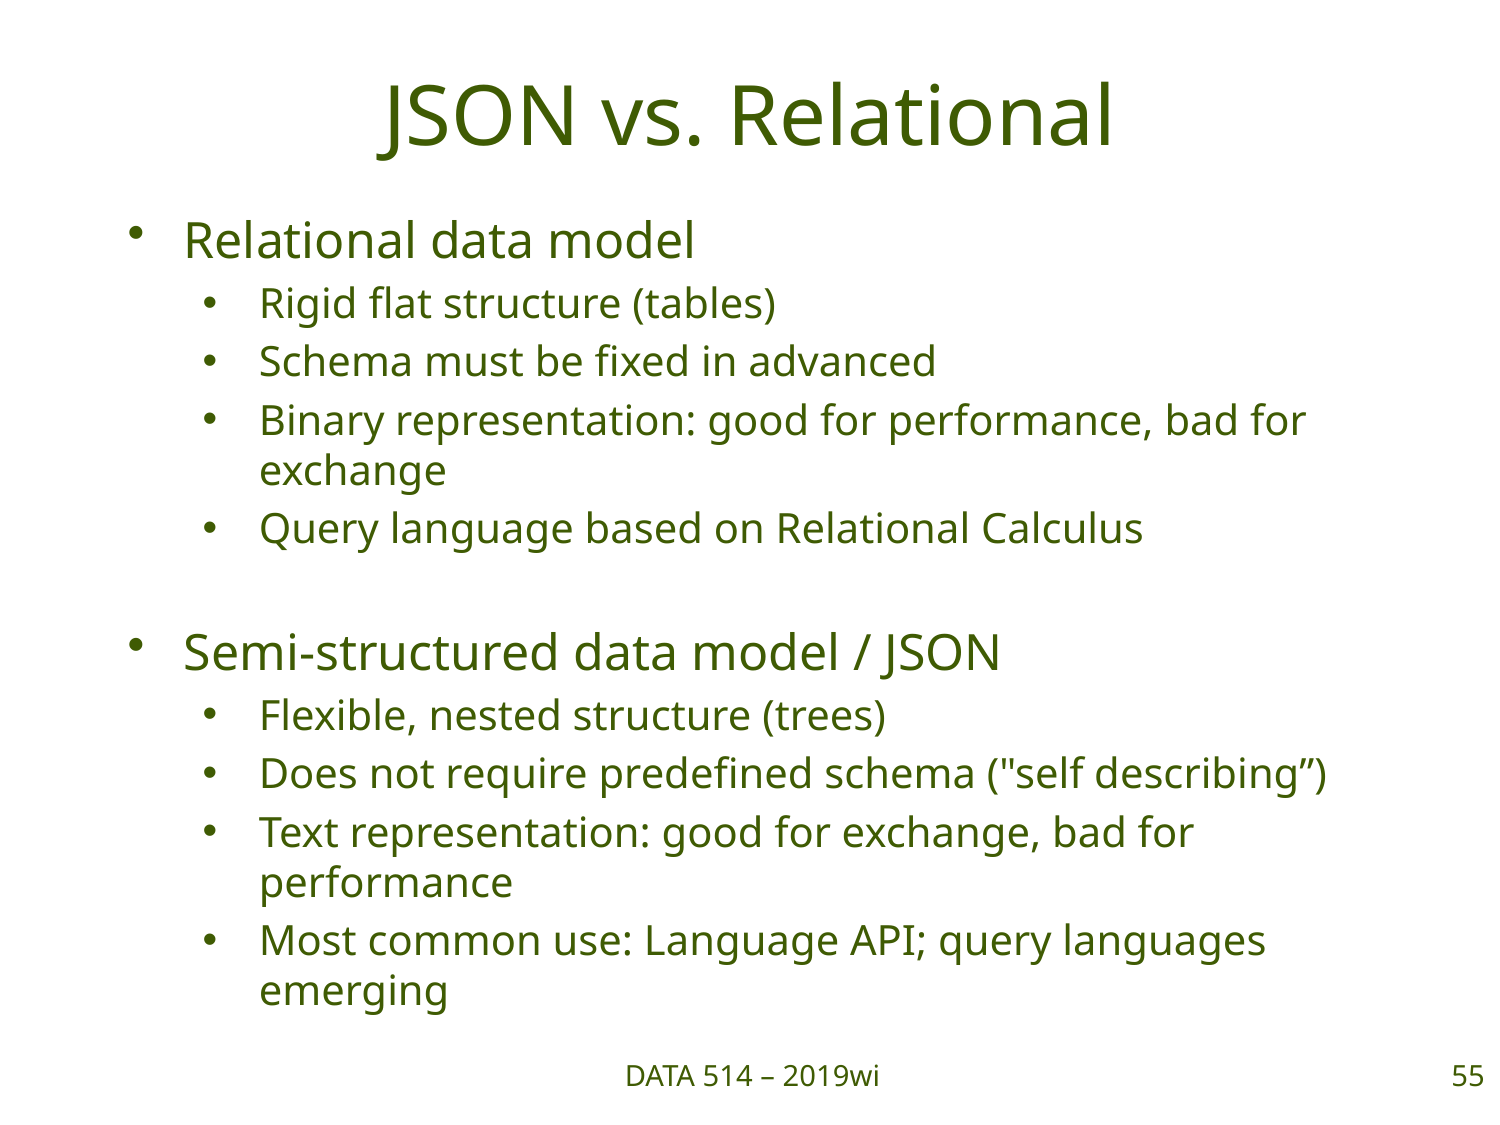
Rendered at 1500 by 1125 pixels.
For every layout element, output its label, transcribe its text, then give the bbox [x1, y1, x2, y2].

slide_number 55 [1412, 1049, 1500, 1125]
title JSON vs. Relational [112, 18, 1388, 200]
footer DATA 514 – 2019wi [462, 1049, 1051, 1125]
list Relational data model Rigid flat structure (tables) Schema must be fixed in advanced Binary representation: good for performance, bad for exchange Query language based on Relational Calculus Semi-structured data model / JSON Flexible, nested structure (trees) Does not require predefined schema ("self describing”) Text representation: good for exchange, bad for performance Most common use: Language API; query languages emerging [112, 200, 1388, 1014]
